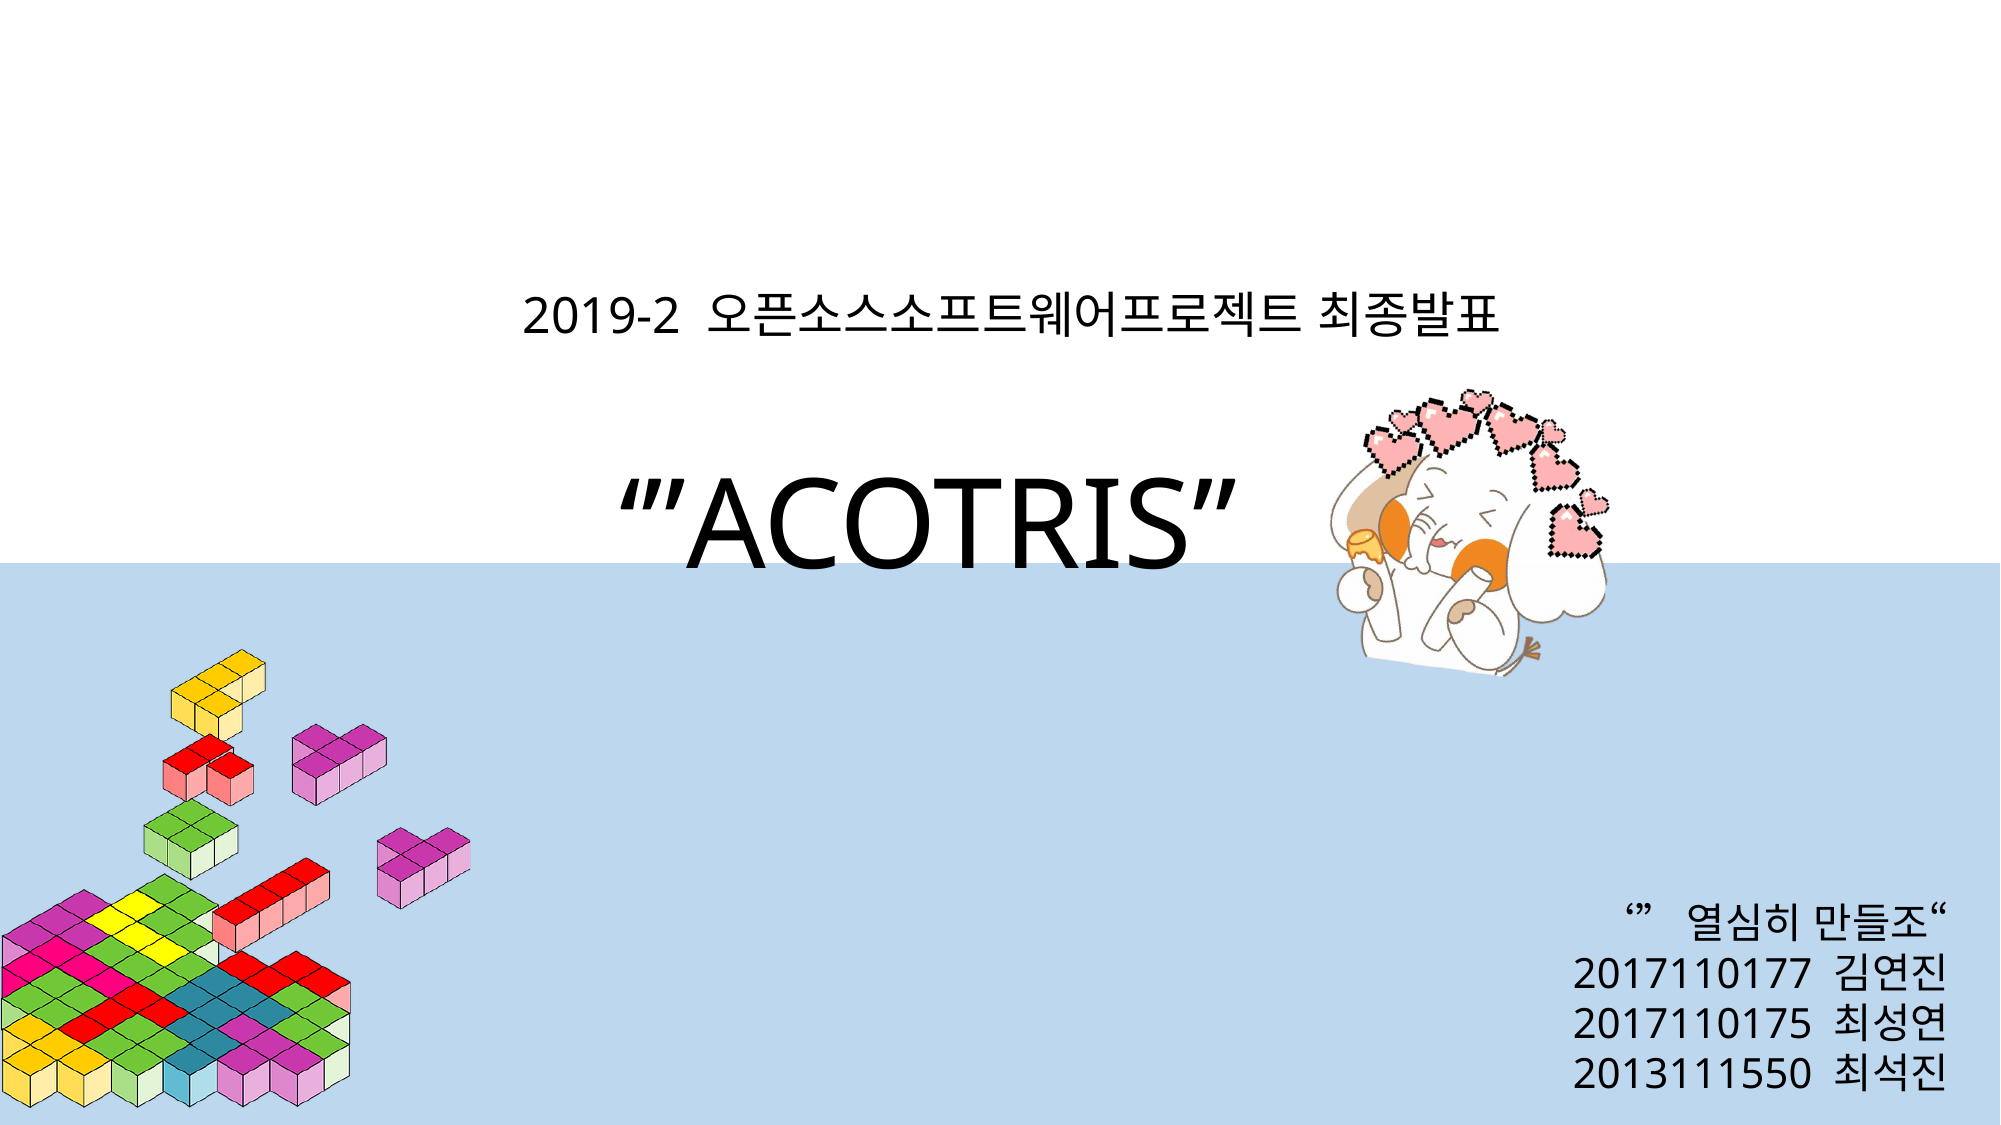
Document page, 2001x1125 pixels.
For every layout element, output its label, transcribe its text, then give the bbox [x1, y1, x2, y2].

picture [0, 646, 471, 1125]
text_box [0, 562, 2000, 1125]
text_box 2019-2 오픈소스소프트웨어프로젝트 최종발표 ‘”ACOTRIS” [317, 276, 1250, 602]
picture [1220, 215, 1757, 752]
text_box ‘”열심히 만들조“ 2017110177 김연진 2017110175 최성연 2013111550 최석진 [742, 889, 1964, 1105]
